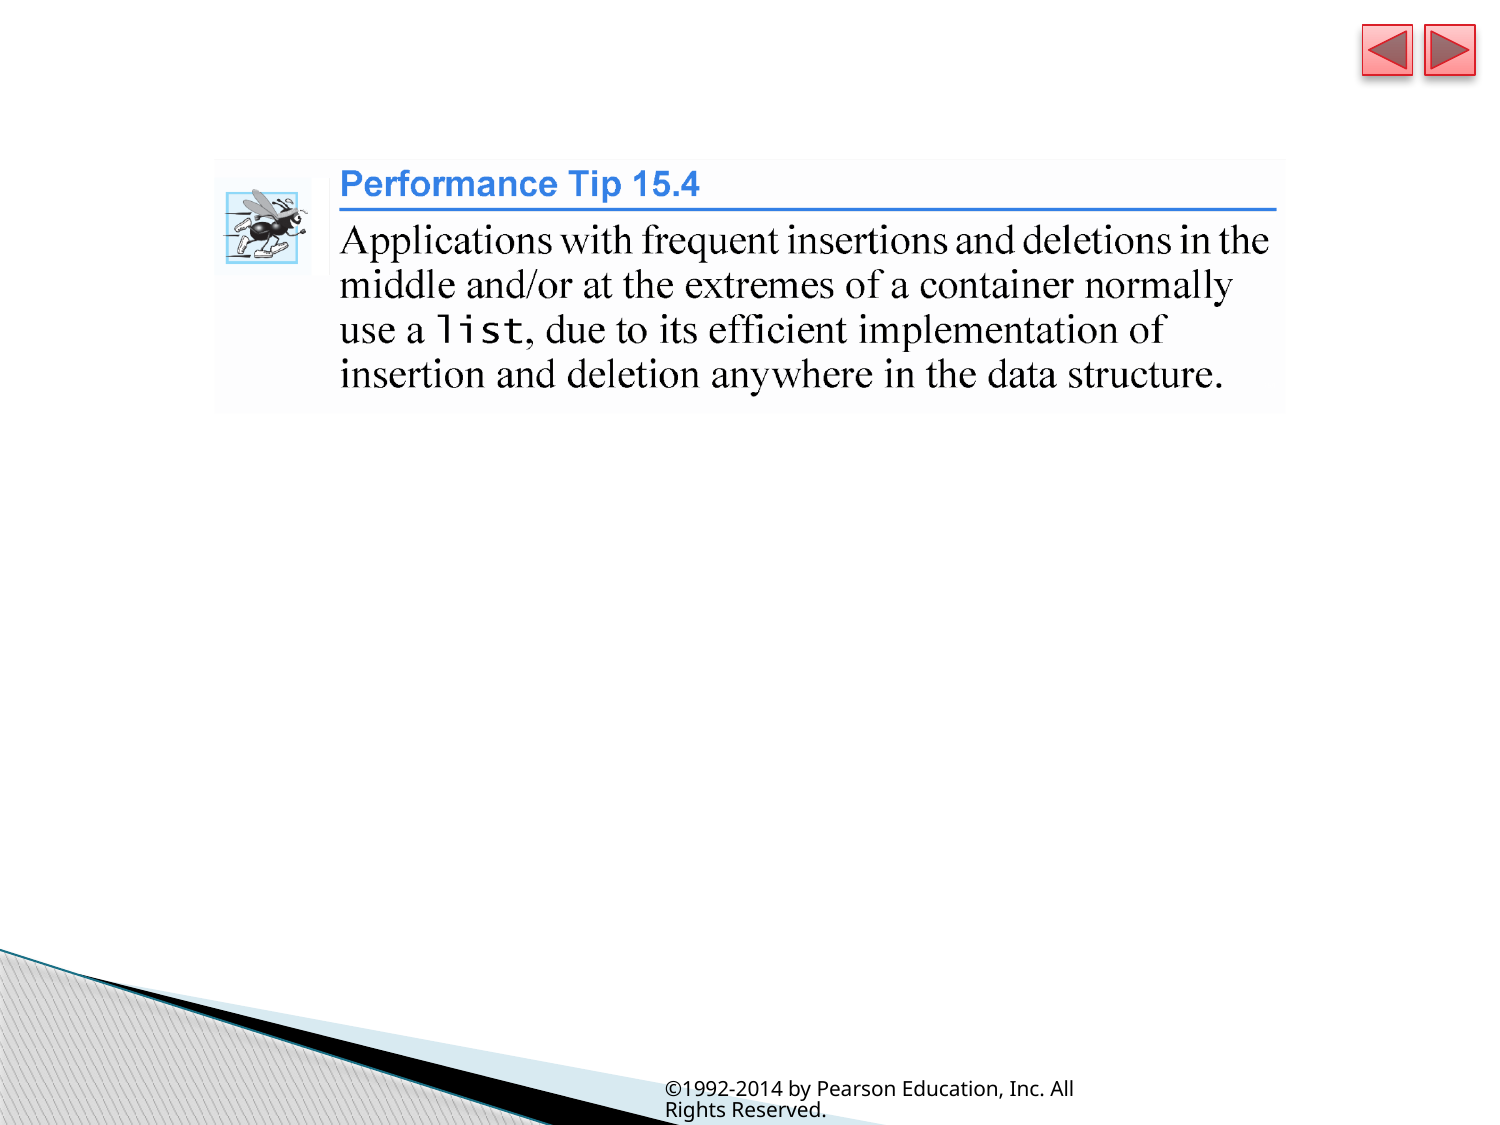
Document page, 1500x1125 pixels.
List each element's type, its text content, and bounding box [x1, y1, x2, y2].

footer ©1992-2014 by Pearson Education, Inc. All Rights Reserved. [650, 1051, 1105, 1112]
picture [0, 106, 1500, 1018]
